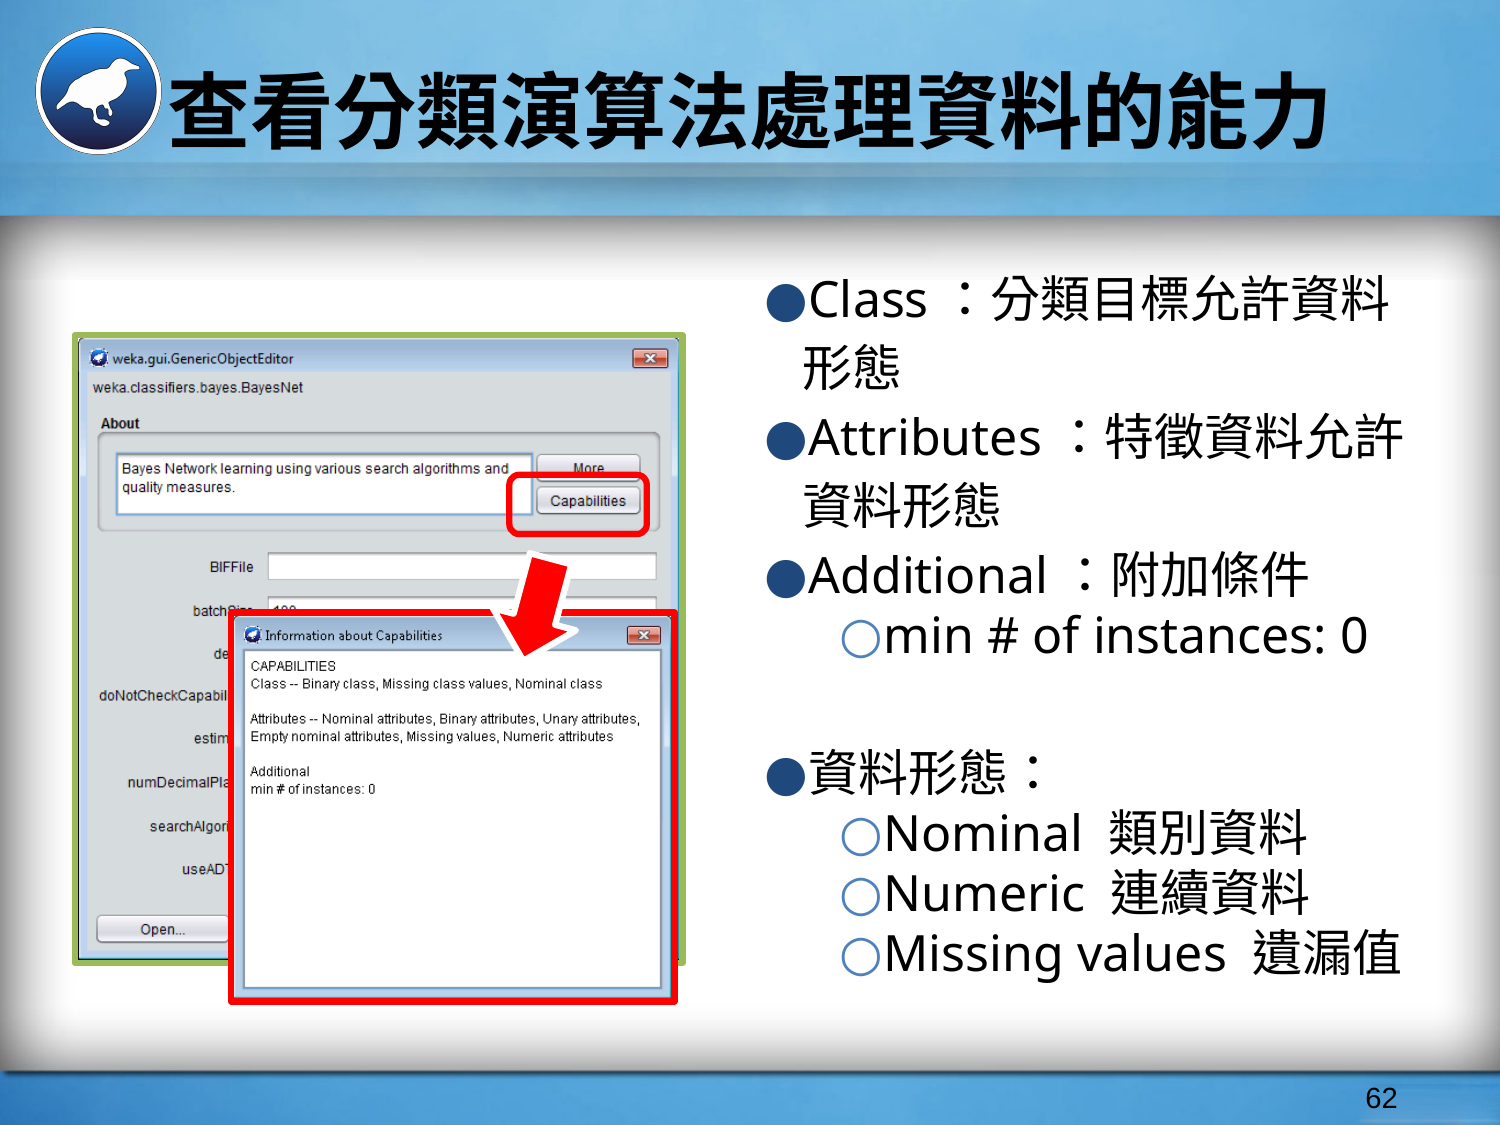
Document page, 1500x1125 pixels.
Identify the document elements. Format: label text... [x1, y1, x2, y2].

slide_number ‹#› [1350, 1074, 1488, 1118]
picture [0, 0, 1500, 1125]
title 查看分類演算法處理資料的能力 [78, 27, 1422, 190]
list Class：分類目標允許資料形態 Attributes：特徵資料允許資料形態 Additional：附加條件 min # of instances: 0 資料形態： Nominal 類別資料 Numeric 連續資料 Missing values 遺漏值 [712, 243, 1422, 1041]
